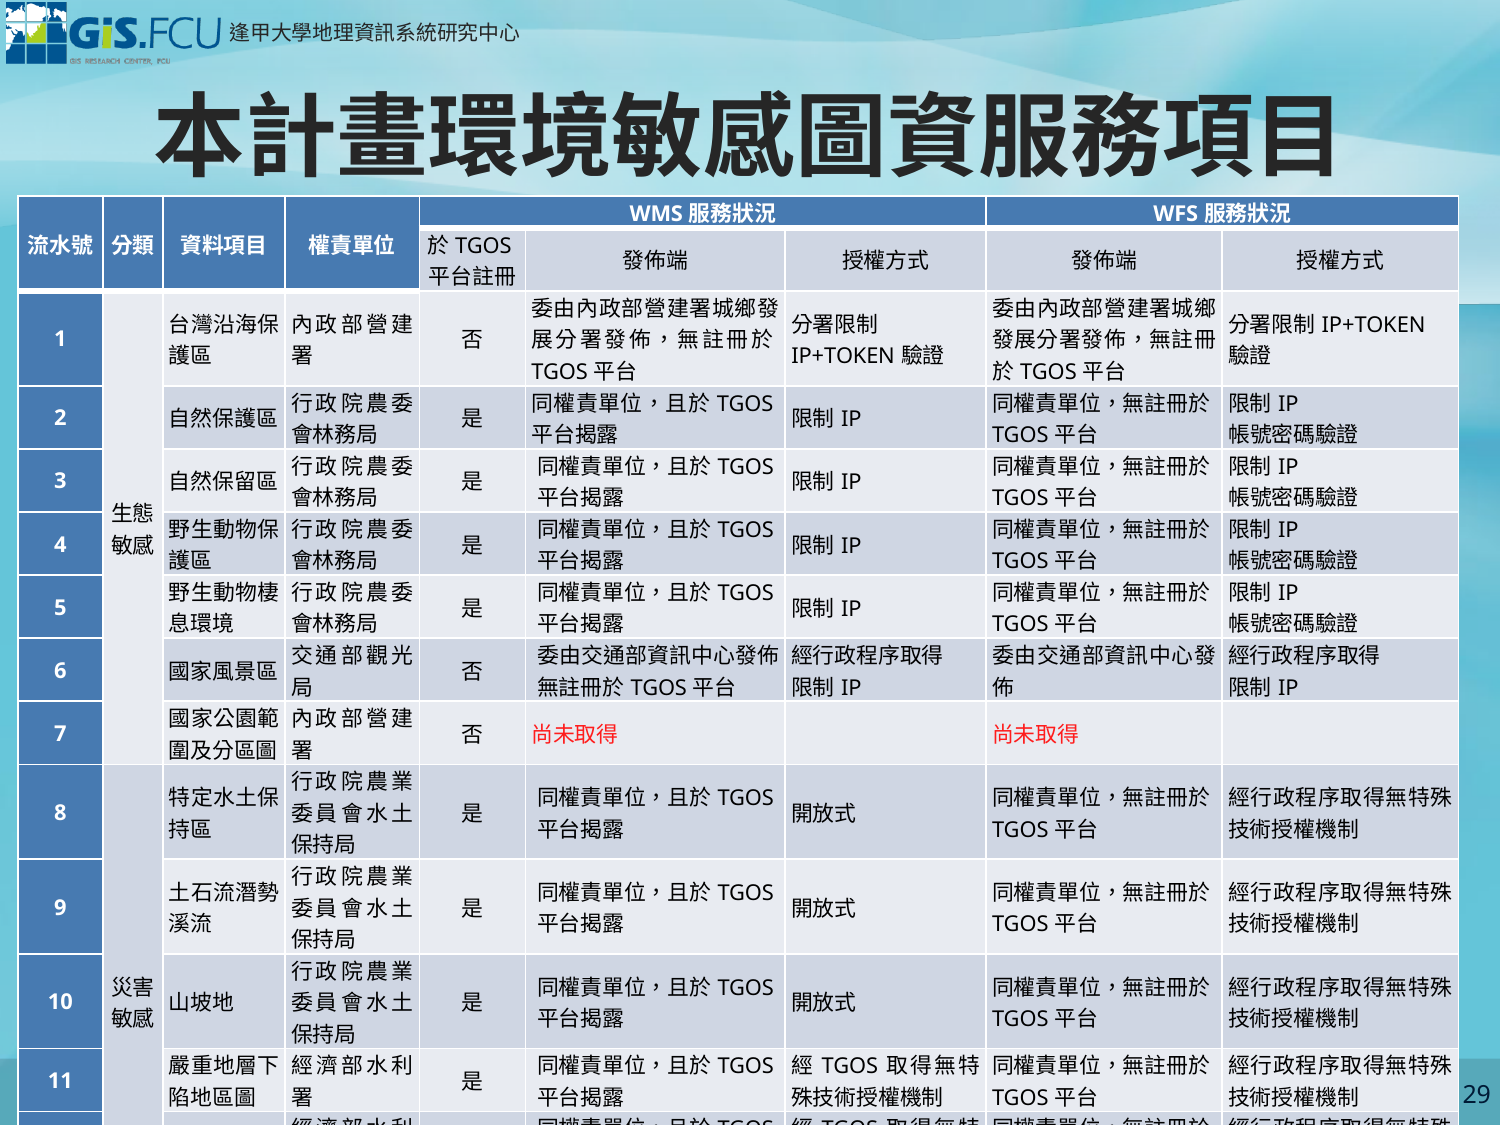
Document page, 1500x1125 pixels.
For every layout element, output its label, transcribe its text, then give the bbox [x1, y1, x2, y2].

table_cell 經行政程序取得 限制IP [1223, 639, 1458, 700]
table_cell 經行政程序取得無特殊技術授權機制 [1223, 955, 1458, 1048]
table_cell 同權責單位，且於TGOS平台揭露 [526, 860, 784, 953]
table_cell 內政部營建署 [286, 294, 419, 385]
table_cell 國家公園範圍及分區圖 [164, 702, 284, 764]
table_cell 同權責單位，無註冊於TGOS平台 [987, 765, 1221, 858]
table_cell 限制IP 帳號密碼驗證 [1223, 576, 1458, 637]
table_cell 限制IP [786, 576, 985, 637]
table_cell 同權責單位，且於TGOS平台揭露 [526, 576, 784, 637]
table_cell 災害敏感 [104, 765, 162, 1125]
table_cell 是 [420, 576, 525, 637]
table_cell 限制IP [786, 450, 985, 511]
table_cell 同權責單位，無註冊於TGOS平台 [987, 513, 1221, 574]
table_cell [786, 702, 985, 764]
table_cell 7 [19, 702, 102, 764]
table_cell 特定水土保持區 [164, 765, 284, 858]
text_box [0, 384, 17, 1058]
table_cell 3 [19, 450, 102, 511]
table_cell 行政院農業委員會水土保持局 [286, 860, 419, 953]
table_cell 委由交通部資訊中心發佈，無註冊於TGOS平台 [526, 639, 784, 700]
table_header 流水號 [19, 197, 102, 288]
table_cell 行政院農委會林務局 [286, 513, 419, 574]
table_cell 分署限制IP+TOKEN驗證 [1223, 292, 1458, 385]
table_cell 尚未取得 [526, 702, 784, 764]
table_cell 於TGOS平台註冊 [420, 231, 525, 290]
table_cell 山坡地 [164, 955, 284, 1048]
table_cell [1223, 702, 1458, 764]
table_cell 開放式 [786, 860, 985, 953]
table_cell 否 [420, 702, 525, 764]
table_cell 11 [19, 1049, 102, 1111]
table_cell 否 [420, 639, 525, 700]
table_cell 是 [420, 955, 525, 1048]
table_cell 經濟部水利署 [286, 1112, 419, 1125]
table_cell 開放式 [786, 955, 985, 1048]
table_cell 同權責單位，且於TGOS平台揭露 [526, 513, 784, 574]
table_cell 是 [420, 1049, 525, 1111]
table_cell 分署限制IP+TOKEN驗證 [786, 292, 985, 385]
table_cell 是 [420, 860, 525, 953]
table_cell 經行政程序取得無特殊技術授權機制 [1223, 1049, 1458, 1111]
table_cell 是 [420, 513, 525, 574]
table_cell 自然保留區 [164, 450, 284, 511]
table_cell 同權責單位，且於TGOS平台揭露 [526, 1112, 784, 1125]
table_cell 是 [420, 1112, 525, 1125]
table_cell 野生動物棲息環境 [164, 576, 284, 637]
table_cell 限制IP 帳號密碼驗證 [1223, 387, 1458, 448]
table_cell 授權方式 [786, 231, 985, 290]
table_cell 同權責單位，且於TGOS平台揭露 [526, 1049, 784, 1111]
table_cell 同權責單位，無註冊於TGOS平台 [987, 955, 1221, 1048]
table_cell 經行政程序取得 限制IP [786, 639, 985, 700]
table_cell 經TGOS取得無特殊技術授權機制 [786, 1049, 985, 1111]
table_cell 經濟部水利署 [286, 1049, 419, 1111]
table_cell 8 [19, 765, 102, 858]
table_cell 野生動物保護區 [164, 513, 284, 574]
table_header 分類 [104, 197, 162, 288]
table_cell 是 [420, 387, 525, 448]
table_cell 經行政程序取得無特殊技術授權機制 [1223, 860, 1458, 953]
table_cell 發佈端 [526, 231, 784, 290]
table_cell 經行政程序取得無特殊技術授權機制 [1223, 765, 1458, 858]
table_cell 行政院農業委員會水土保持局 [286, 955, 419, 1048]
table_cell 委由內政部營建署城鄉發展分署發佈，無註冊於TGOS平台 [987, 292, 1221, 385]
table_cell 6 [19, 639, 102, 700]
table_cell 土石流潛勢溪流 [164, 860, 284, 953]
table_cell 自然保護區 [164, 387, 284, 448]
table_cell 12 [19, 1112, 102, 1125]
title 本計畫環境敏感圖資服務項目 [75, 69, 1425, 195]
table_cell 行政院農委會林務局 [286, 576, 419, 637]
table_cell 限制IP [786, 387, 985, 448]
table_cell 同權責單位，無註冊於TGOS平台 [987, 1049, 1221, 1111]
table_cell 是 [420, 450, 525, 511]
table_cell 行政院農業委員會水土保持局 [286, 765, 419, 858]
table_cell 嚴重地層下陷地區圖 [164, 1049, 284, 1111]
table_cell 同權責單位，無註冊於TGOS平台 [987, 860, 1221, 953]
table_cell 同權責單位，無註冊於TGOS平台 [987, 576, 1221, 637]
table_cell 同權責單位，無註冊於TGOS平台 [987, 450, 1221, 511]
table_header WMS服務狀況 [420, 197, 985, 225]
table_cell 委由交通部資訊中心發佈 [987, 639, 1221, 700]
table_cell 1 [19, 294, 102, 385]
table_cell 授權方式 [1223, 231, 1458, 290]
table_cell 行政院農委會林務局 [286, 450, 419, 511]
table_cell 海堤區域 [164, 1112, 284, 1125]
table_cell 同權責單位，且於TGOS平台揭露 [526, 765, 784, 858]
table_cell 4 [19, 513, 102, 574]
table_cell 同權責單位，且於TGOS平台揭露 [526, 955, 784, 1048]
table_cell 尚未取得 [987, 702, 1221, 764]
table_cell 5 [19, 576, 102, 637]
table_cell 經TGOS取得無特殊技術授權機制 [786, 1112, 985, 1125]
table_cell 交通部觀光局 [286, 639, 419, 700]
table_cell 同權責單位，無註冊於TGOS平台 [987, 1112, 1221, 1125]
table_cell 生態敏感 [104, 294, 162, 764]
table_cell 開放式 [786, 765, 985, 858]
table_cell 委由內政部營建署城鄉發展分署發佈，無註冊於TGOS平台 [526, 292, 784, 385]
table_cell 台灣沿海保護區 [164, 294, 284, 385]
table_cell 行政院農委會林務局 [286, 387, 419, 448]
table_cell 限制IP 帳號密碼驗證 [1223, 513, 1458, 574]
table_cell 同權責單位，無註冊於TGOS平台 [987, 387, 1221, 448]
table_cell 2 [19, 387, 102, 448]
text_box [1459, 384, 1500, 1058]
table_cell 經行政程序取得無特殊技術授權機制 [1223, 1112, 1458, 1125]
picture [0, 0, 1500, 384]
table_cell 同權責單位，且於TGOS平台揭露 [526, 387, 784, 448]
slide_number 29 [1459, 1073, 1500, 1118]
table_header 權責單位 [286, 197, 419, 288]
table_header WFS服務狀況 [987, 197, 1458, 225]
table_cell 發佈端 [987, 231, 1221, 290]
table_cell 9 [19, 860, 102, 953]
table_cell 國家風景區 [164, 639, 284, 700]
table_cell 是 [420, 765, 525, 858]
table_cell 限制IP [786, 513, 985, 574]
table_header 資料項目 [164, 197, 284, 288]
table_cell 同權責單位，且於TGOS平台揭露 [526, 450, 784, 511]
table_cell 否 [420, 292, 525, 385]
table_cell 限制IP 帳號密碼驗證 [1223, 450, 1458, 511]
table_cell 內政部營建署 [286, 702, 419, 764]
table_cell 10 [19, 955, 102, 1048]
